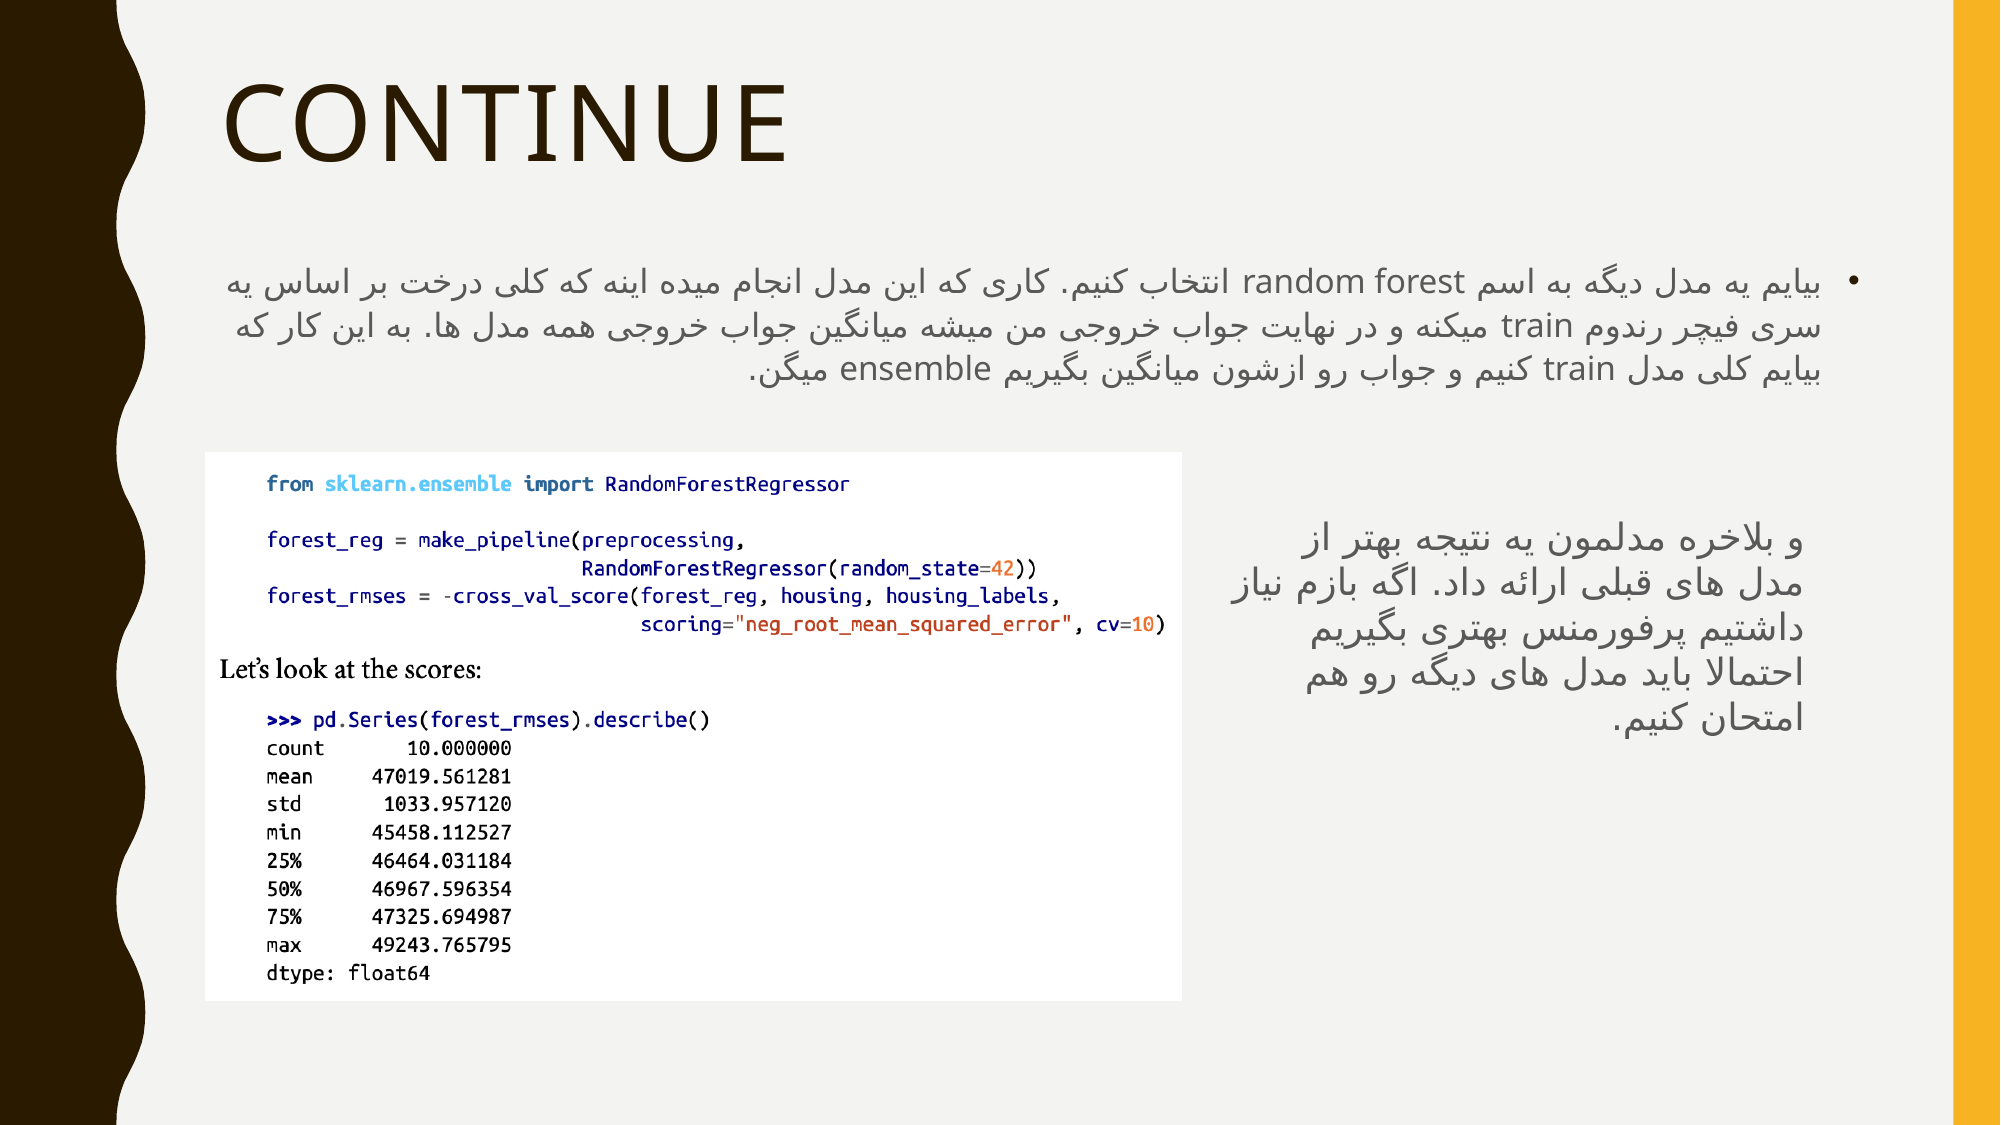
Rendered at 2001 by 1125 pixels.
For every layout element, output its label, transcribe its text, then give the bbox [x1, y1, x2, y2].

title continue [205, 62, 1875, 198]
picture [205, 452, 1182, 1001]
text_box و بلاخره مدلمون یه نتیجه بهتر از مدل های قبلی ارائه داد. اگه بازم نیاز داشتیم پرفورمنس بهتری بگیریم احتمالا باید مدل های دیگه رو هم امتحان کنیم. [1215, 505, 1820, 746]
list بیایم یه مدل دیگه به اسم random forest انتخاب کنیم. کاری که این مدل انجام میده اینه که کلی درخت بر اساس یه سری فیچر رندوم train میکنه و در نهایت جواب خروجی من میشه میانگین جواب خروجی همه مدل ها. به این کار که بیایم کلی مدل train کنیم و جواب رو ازشون میانگین بگیریم ensemble میگن. [205, 248, 1875, 1063]
